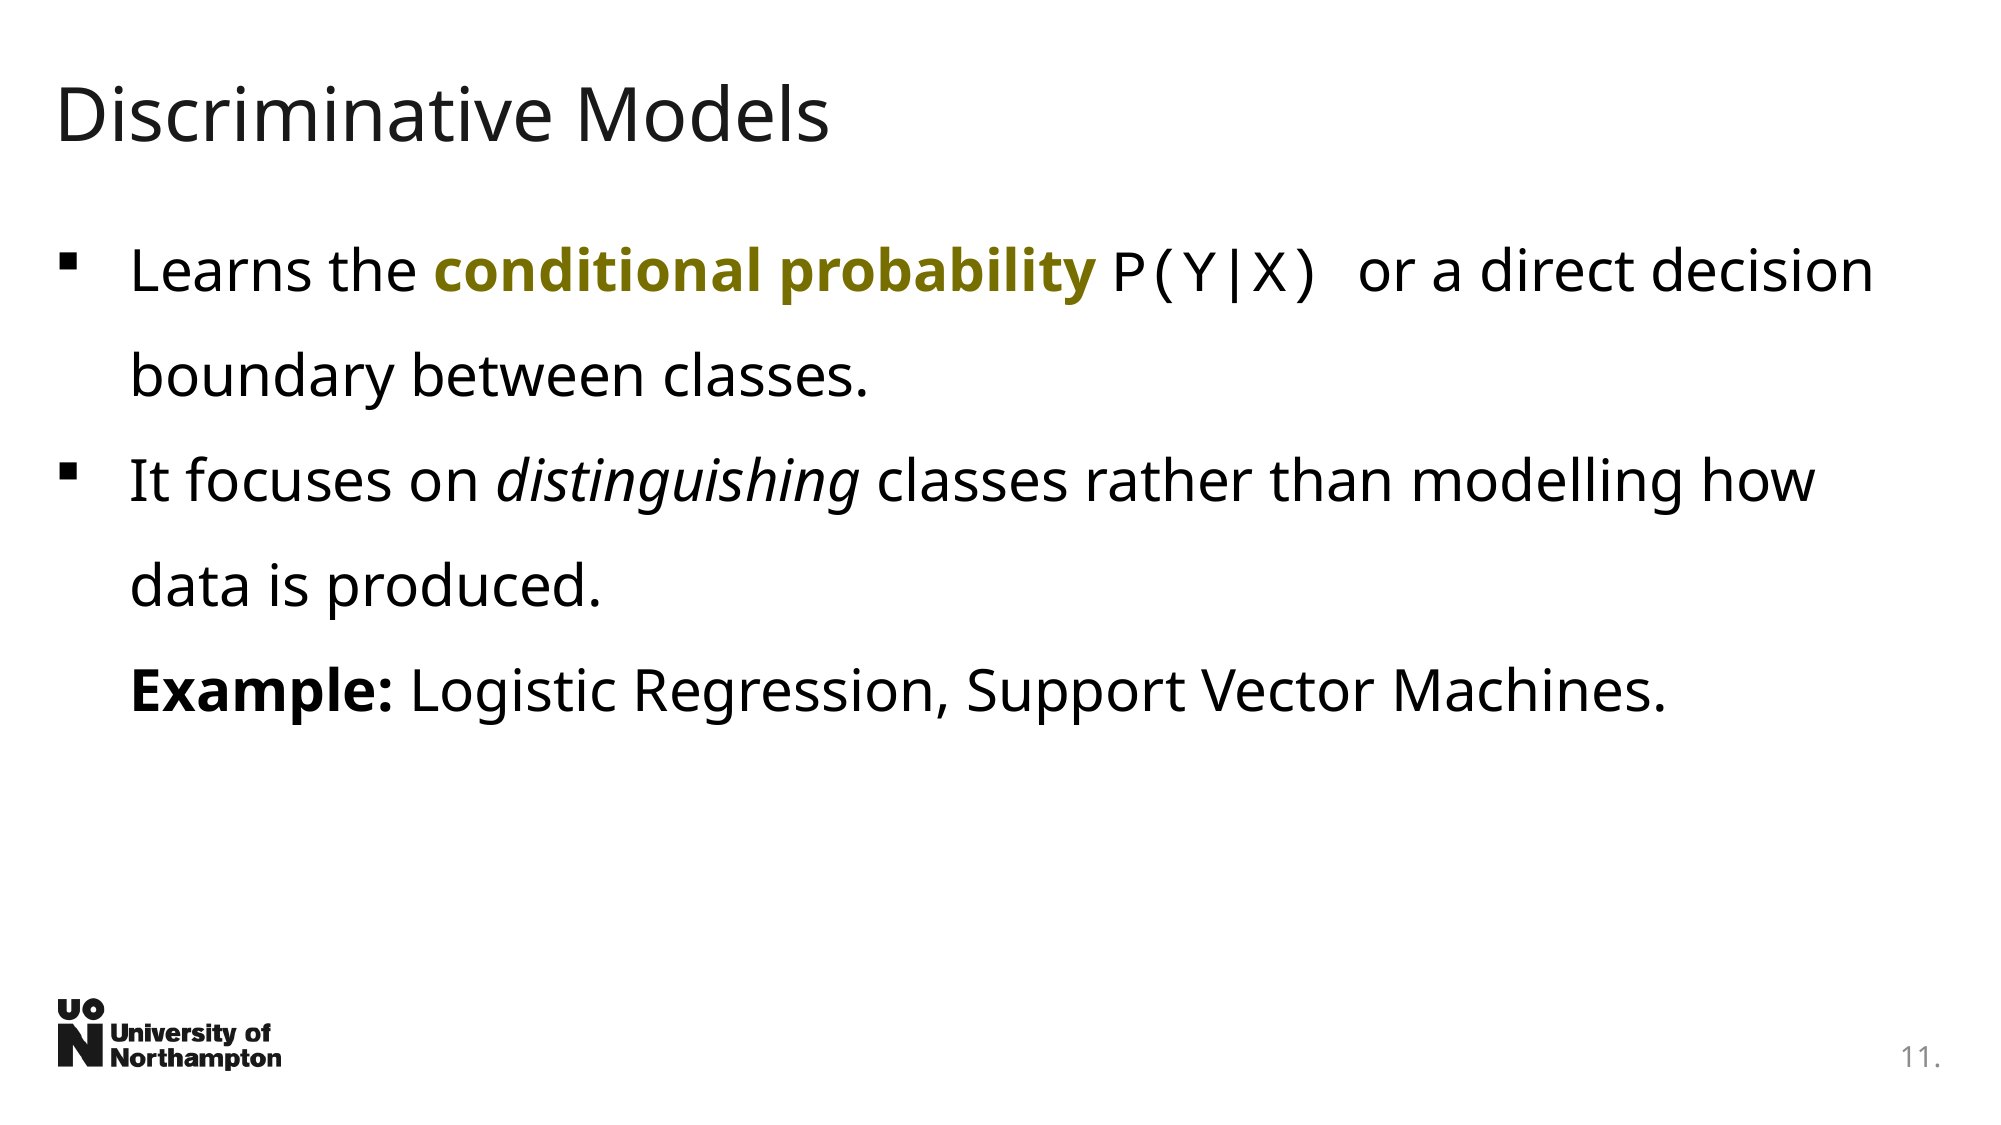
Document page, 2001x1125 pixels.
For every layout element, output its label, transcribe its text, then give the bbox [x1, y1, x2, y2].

slide_number 11. [1743, 1027, 1957, 1087]
text_box Learns the conditional probability P(Y|X) or a direct decision boundary between classes. It focuses on distinguishing classes rather than modelling how data is produced. Example: Logistic Regression, Support Vector Machines. [39, 191, 1914, 934]
title Discriminative Models [39, 69, 1765, 168]
picture [58, 998, 281, 1071]
